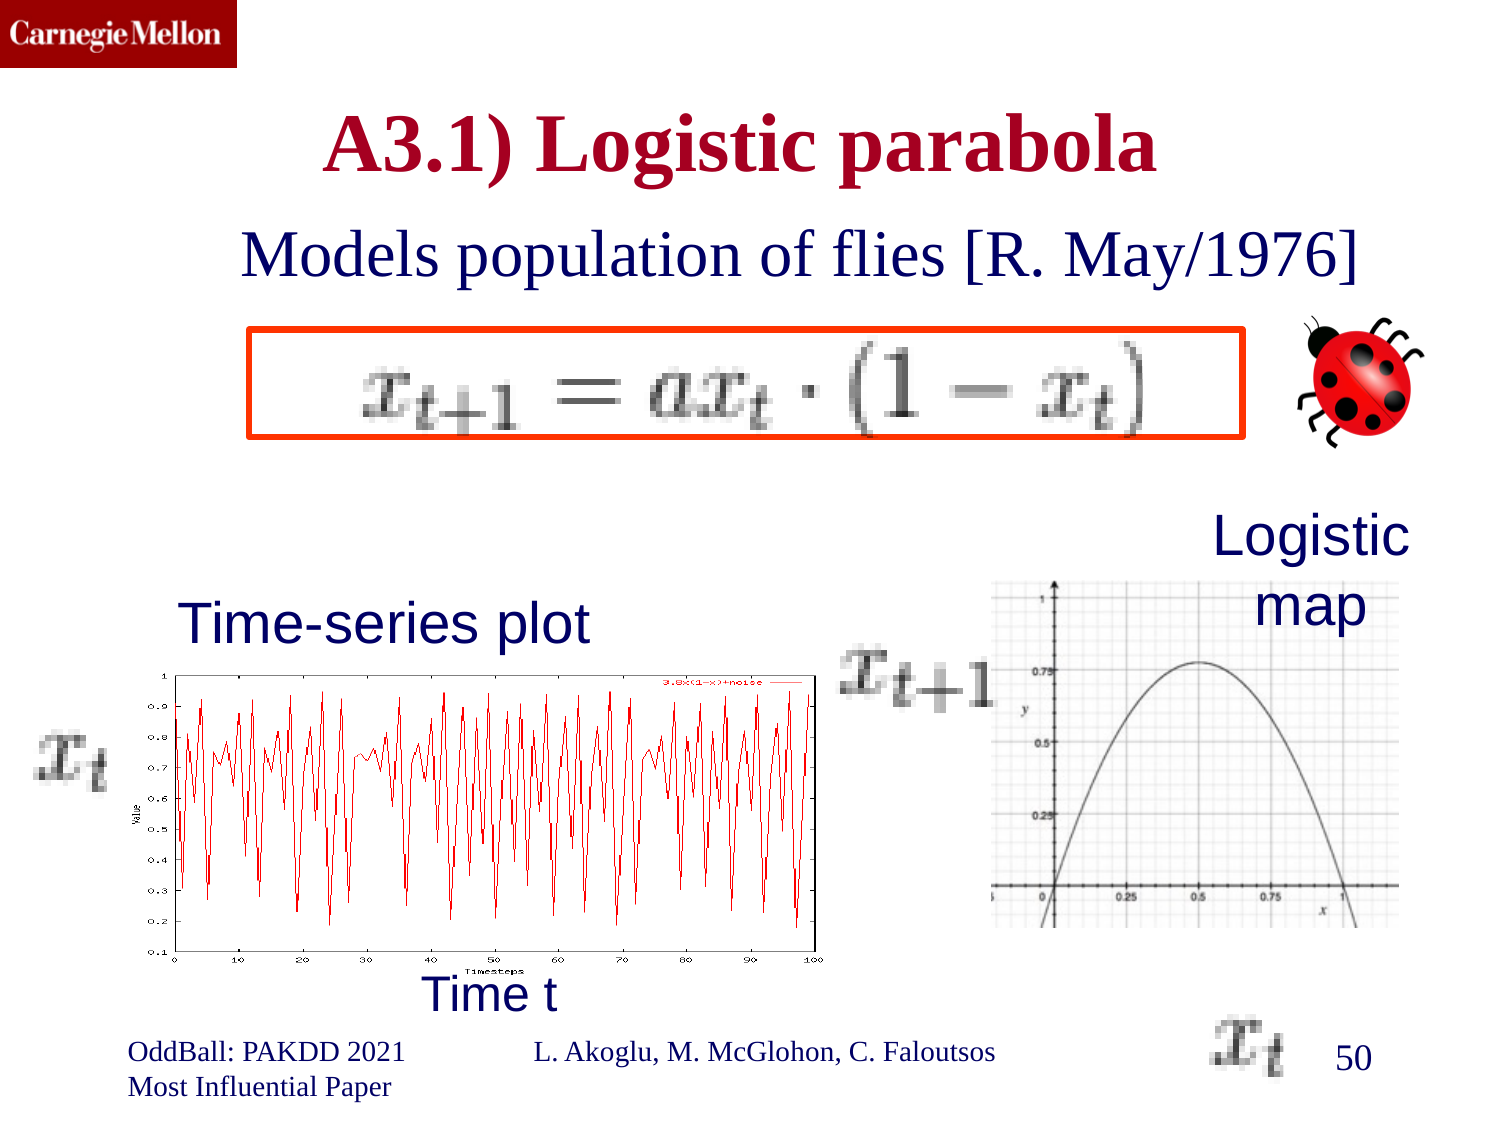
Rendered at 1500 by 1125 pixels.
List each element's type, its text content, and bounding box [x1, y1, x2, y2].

text_box Time-series plot [162, 577, 606, 663]
list Models population of flies [R. May/1976] [74, 202, 1426, 1043]
picture [0, 0, 237, 68]
text_box [1140, 327, 1245, 439]
picture [1190, 976, 1284, 1085]
text_box [247, 327, 360, 439]
picture [358, 329, 1143, 438]
picture [14, 691, 107, 800]
footer L. Akoglu, M. McGlohon, C. Faloutsos [512, 1024, 1018, 1101]
slide_number 50 [1074, 1024, 1388, 1101]
slide_number OddBall: PAKDD 2021 Most Influential Paper [112, 1024, 426, 1101]
picture [1297, 314, 1426, 449]
text_box Logistic map [1170, 489, 1453, 645]
title A3.1) Logistic parabola [112, 76, 1370, 201]
text_box Time t [405, 983, 573, 1030]
picture [121, 580, 1399, 975]
